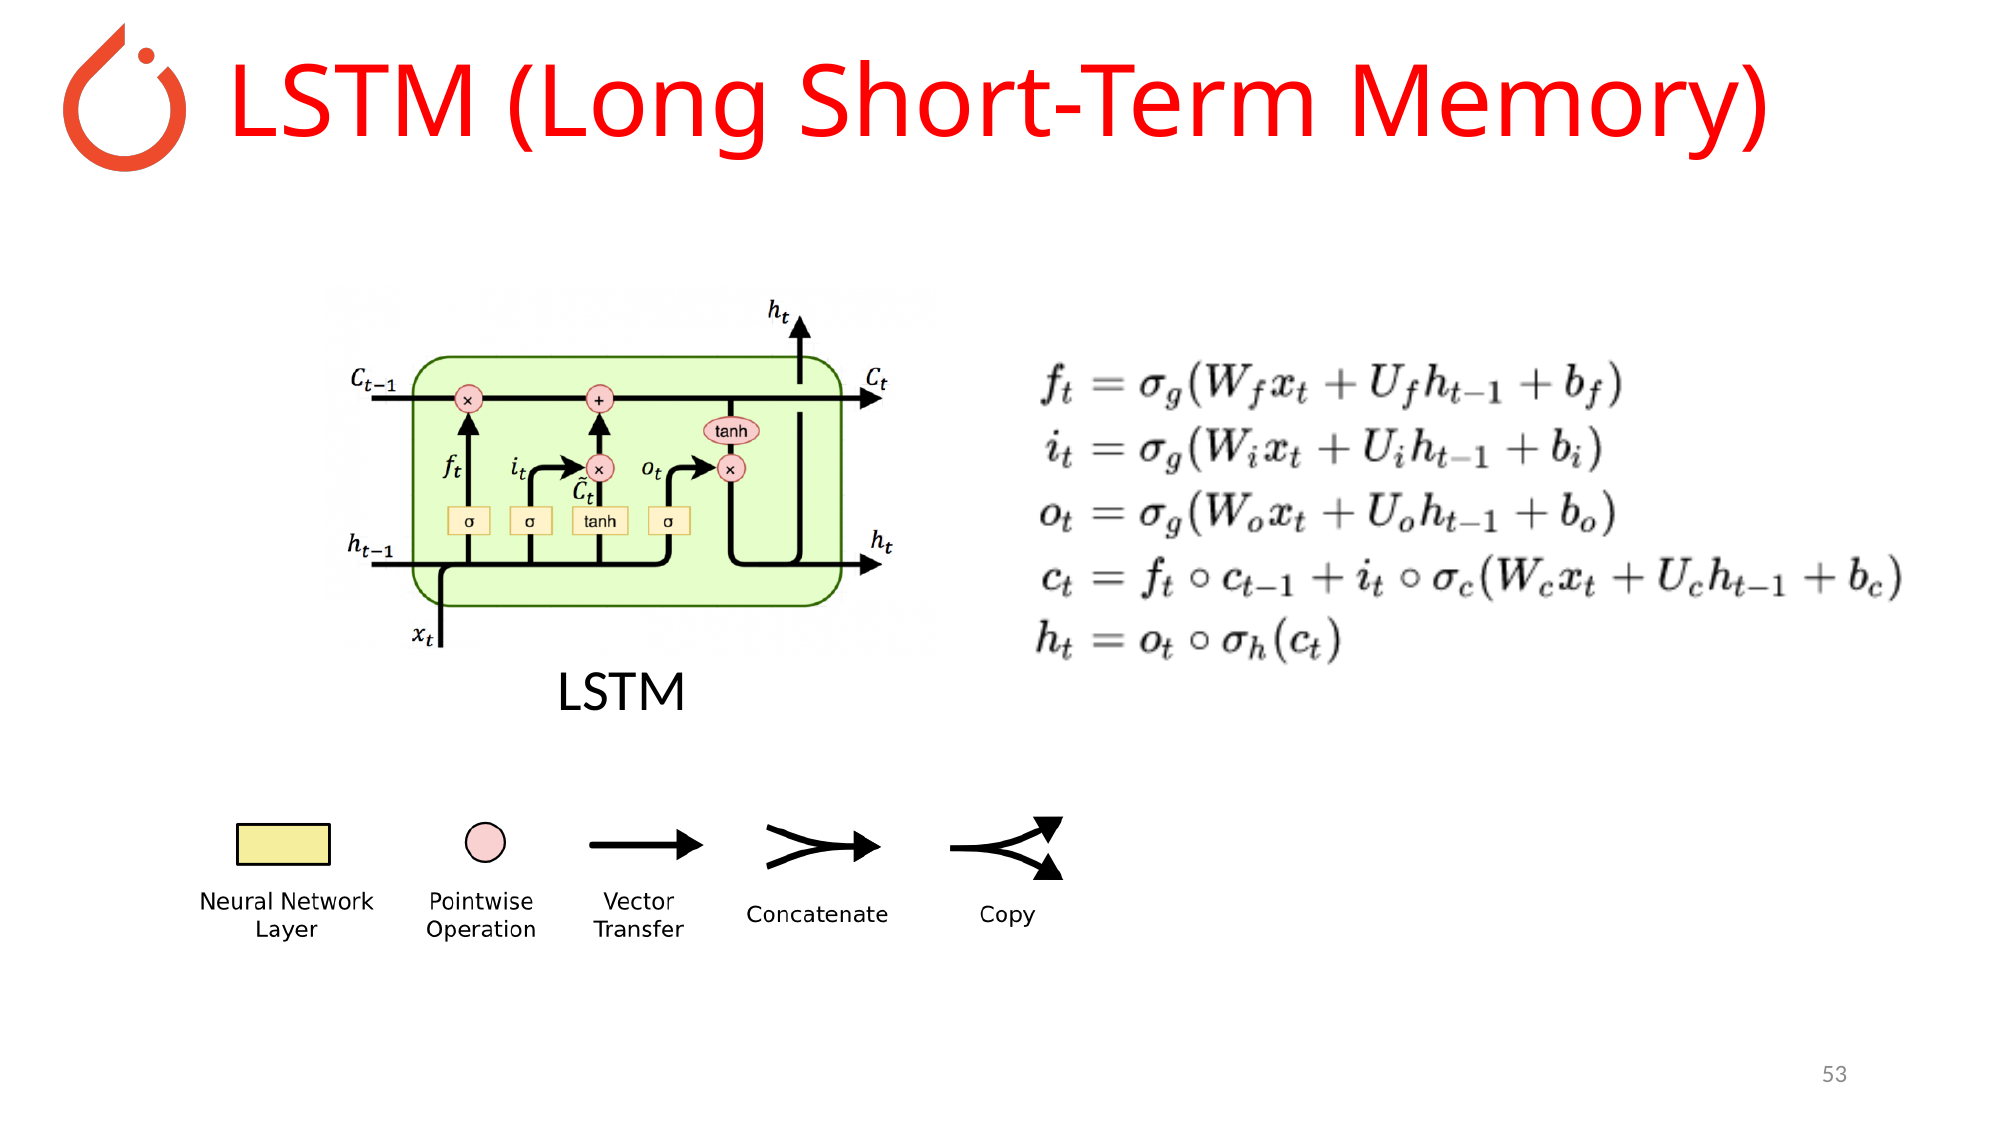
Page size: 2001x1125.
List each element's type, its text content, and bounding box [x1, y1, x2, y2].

picture [324, 285, 937, 657]
picture [964, 338, 1966, 683]
picture [177, 786, 1081, 955]
slide_number 53 [1412, 1042, 1863, 1103]
text_box LSTM [543, 657, 715, 730]
text_box LSTM (Long Short-Term Memory) [136, 3, 1862, 166]
picture [62, 23, 186, 172]
